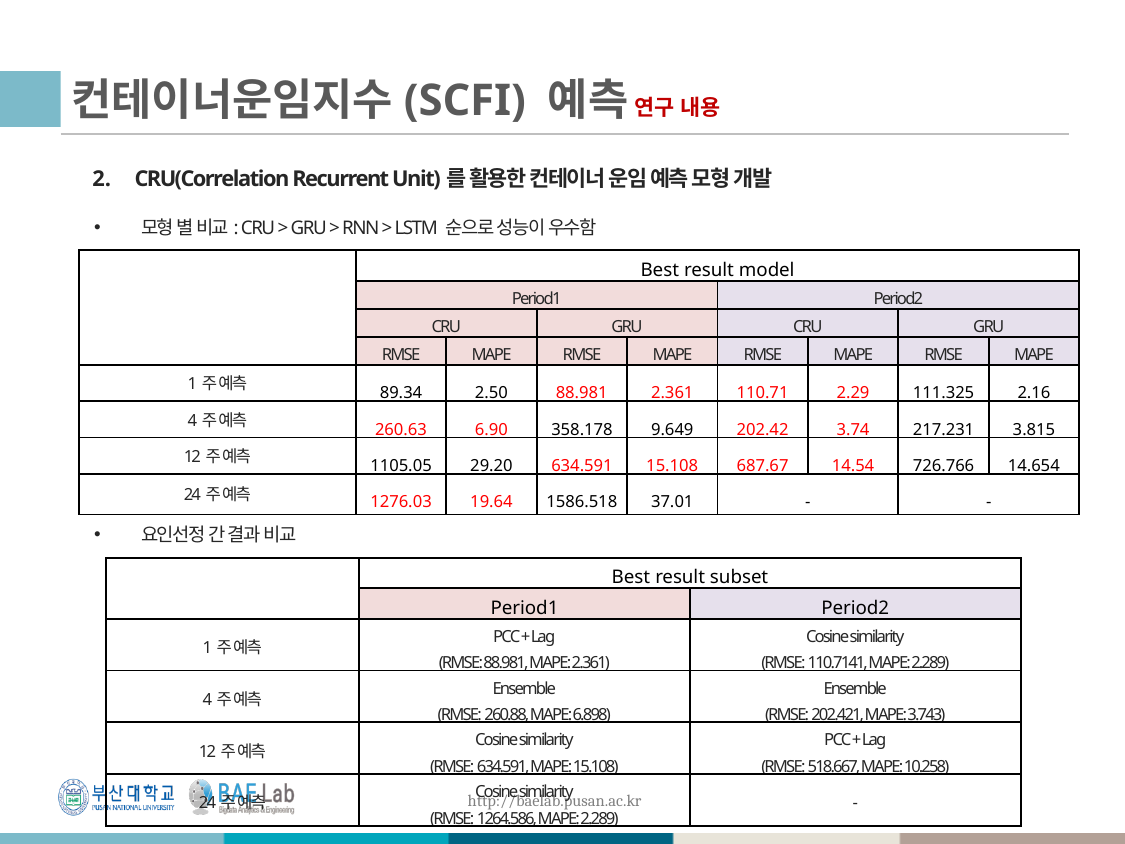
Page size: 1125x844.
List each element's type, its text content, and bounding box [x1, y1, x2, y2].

table_cell 2.16 [990, 366, 1078, 400]
table_cell Period2 [718, 282, 1078, 308]
table_cell PCC + Lag (RMSE: 518.667, MAPE: 10.258) [691, 723, 1020, 773]
table_cell GRU [538, 310, 717, 336]
table_cell 4주 예측 [80, 402, 355, 437]
table_cell 2.29 [809, 366, 897, 400]
table_cell - [899, 475, 1078, 514]
table_header Best result subset [360, 559, 1020, 587]
text_box 요인선정 간 결과 비교 [79, 515, 1048, 553]
table_cell 202.42 [718, 402, 807, 437]
table_header [107, 559, 358, 618]
table_cell 4주 예측 [107, 671, 358, 721]
table_cell 14.54 [809, 438, 897, 473]
table_cell 1105.05 [357, 438, 445, 473]
table_cell 1586.518 [538, 475, 626, 514]
picture [0, 833, 448, 844]
table_cell CRU [718, 310, 897, 336]
table_header Best result model [357, 251, 1078, 280]
table_cell Ensemble (RMSE: 260.88, MAPE: 6.898) [360, 671, 689, 721]
table_cell MAPE [447, 338, 536, 364]
table_cell Cosine similarity (RMSE: 634.591, MAPE: 15.108) [360, 723, 689, 773]
table_cell 6.90 [447, 402, 536, 437]
table_cell 111.325 [899, 366, 988, 400]
table_cell Period2 [691, 589, 1020, 618]
table_cell 217.231 [899, 402, 988, 437]
table_cell 24주 예측 [107, 775, 358, 825]
table_cell 1276.03 [357, 475, 445, 514]
picture [673, 833, 1125, 844]
table_cell 9.649 [628, 402, 717, 437]
table_cell 24주 예측 [80, 475, 355, 514]
table_cell 1주 예측 [80, 366, 355, 400]
table_cell RMSE [899, 338, 988, 364]
table_cell 29.20 [447, 438, 536, 473]
table_cell 687.67 [718, 438, 807, 473]
table_cell 3.815 [990, 402, 1078, 437]
table_cell CRU [357, 310, 536, 336]
table_cell 37.01 [628, 475, 717, 514]
table_cell 12주 예측 [107, 723, 358, 773]
table_cell Period1 [360, 589, 689, 618]
table_cell MAPE [990, 338, 1078, 364]
table_cell 19.64 [447, 475, 536, 514]
table_cell 15.108 [628, 438, 717, 473]
table_cell 2.361 [628, 366, 717, 400]
text_box 모형 별 비교: CRU > GRU > RNN > LSTM 순으로 성능이 우수함 [79, 208, 1048, 246]
table_cell GRU [899, 310, 1078, 336]
table_cell Cosine similarity (RMSE: 1264.586, MAPE: 2.289) [360, 775, 689, 825]
table_cell 1주 예측 [107, 620, 358, 670]
table_cell 3.74 [809, 402, 897, 437]
table_cell Cosine similarity (RMSE: 110.7141, MAPE: 2.289) [691, 620, 1020, 670]
table_cell Ensemble (RMSE: 202.421, MAPE: 3.743) [691, 671, 1020, 721]
table_cell RMSE [718, 338, 807, 364]
table_cell 88.981 [538, 366, 626, 400]
table_cell 14.654 [990, 438, 1078, 473]
table_cell 2.50 [447, 366, 536, 400]
table_cell RMSE [357, 338, 445, 364]
table_cell MAPE [628, 338, 717, 364]
table_cell Period1 [357, 282, 717, 308]
table_cell PCC + Lag (RMSE: 88.981, MAPE: 2.361) [360, 620, 689, 670]
table_header [80, 251, 355, 364]
picture [55, 775, 105, 819]
table_cell 260.63 [357, 402, 445, 437]
table_cell MAPE [809, 338, 897, 364]
table_cell 110.71 [718, 366, 807, 400]
table_cell 726.766 [899, 438, 988, 473]
list CRU(Correlation Recurrent Unit)를 활용한 컨테이너 운임 예측 모형 개발 [77, 144, 1098, 781]
table_cell - [691, 775, 1020, 825]
title 컨테이너운임지수(SCFI) 예측 연구 내용 [56, 71, 1069, 125]
table_cell 358.178 [538, 402, 626, 437]
table_cell 89.34 [357, 366, 445, 400]
table_cell RMSE [538, 338, 626, 364]
table_cell 12주 예측 [80, 438, 355, 473]
table_cell 634.591 [538, 438, 626, 473]
table_cell - [718, 475, 897, 514]
